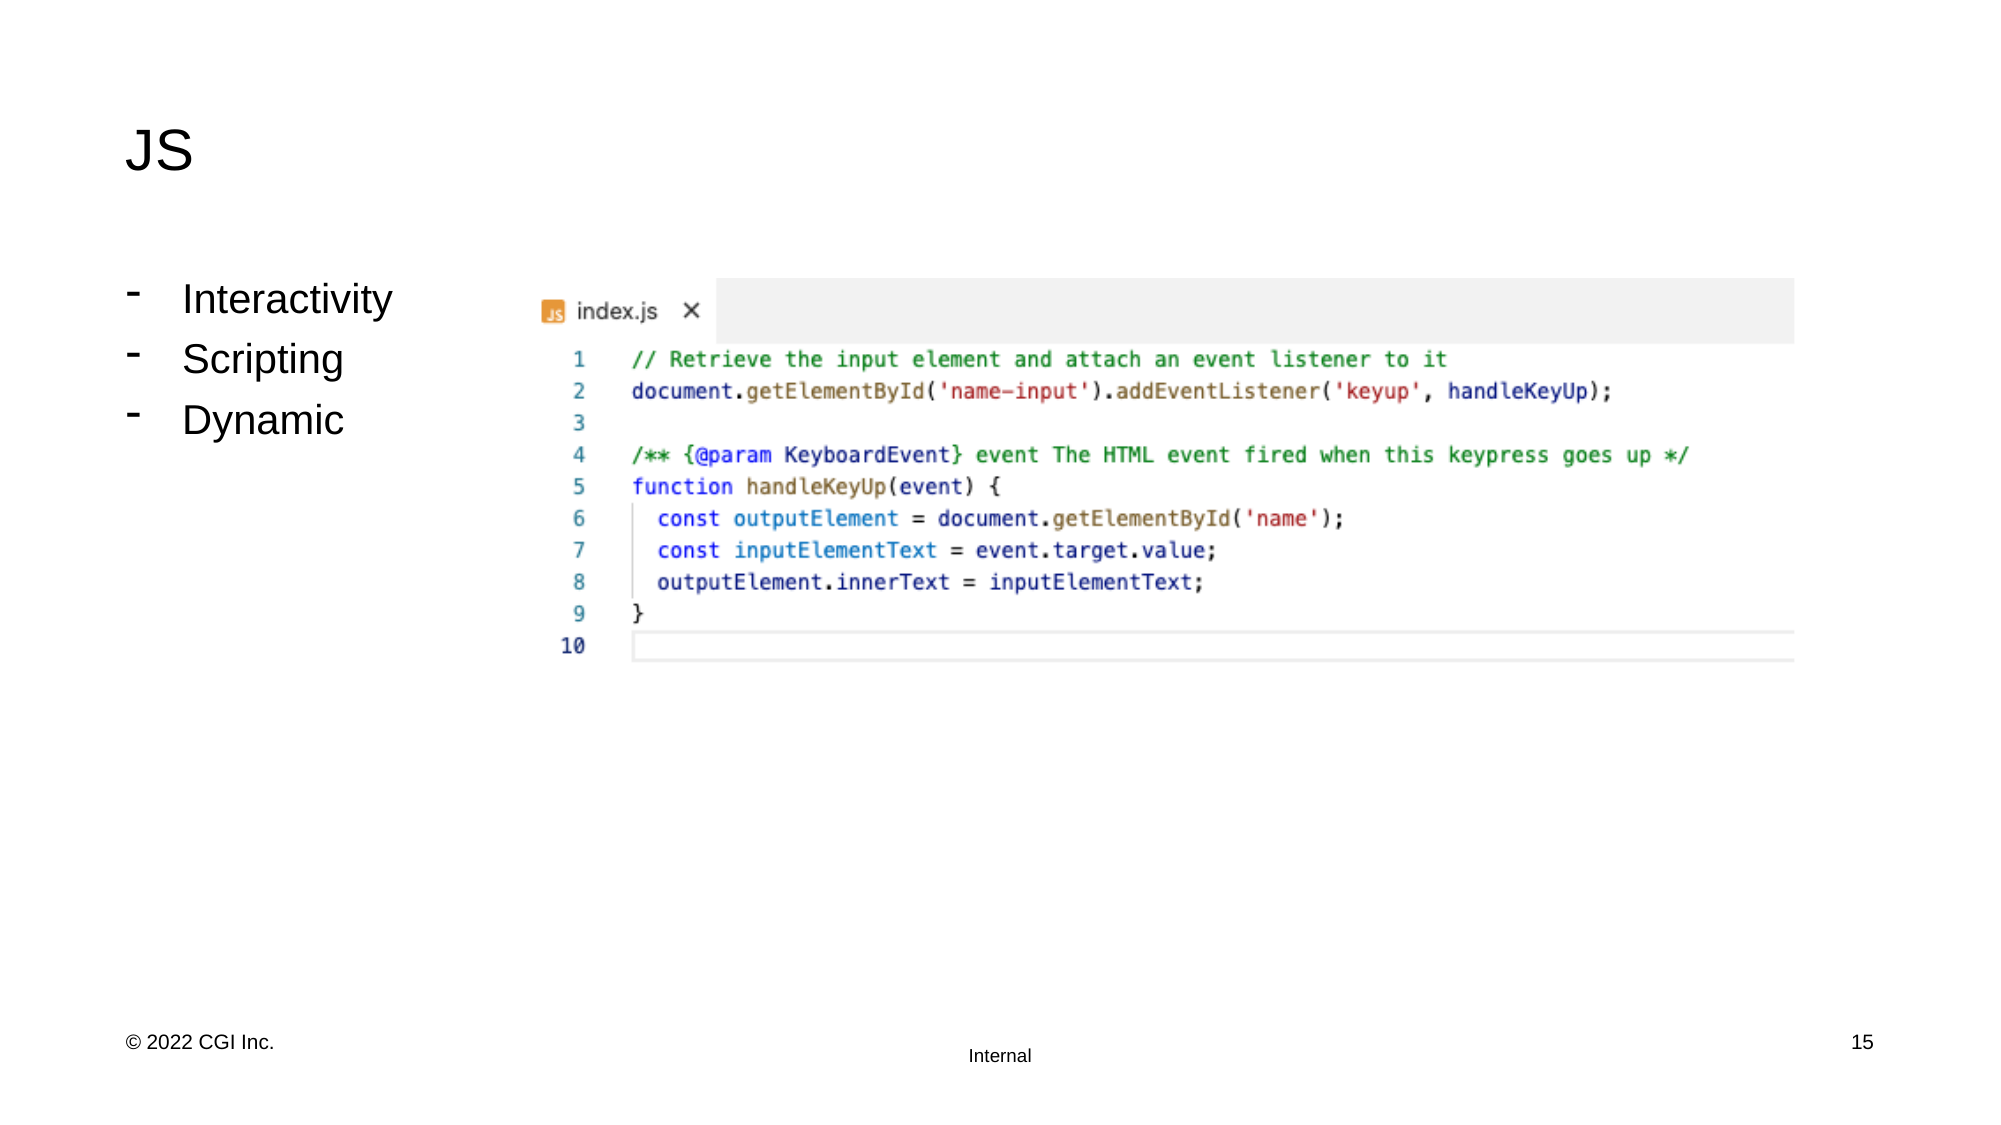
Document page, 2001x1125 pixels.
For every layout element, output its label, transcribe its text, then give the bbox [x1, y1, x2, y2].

picture [531, 277, 1795, 667]
slide_number 15 [1831, 1027, 1875, 1056]
title JS [125, 112, 882, 215]
list Interactivity Scripting Dynamic [125, 271, 882, 1000]
